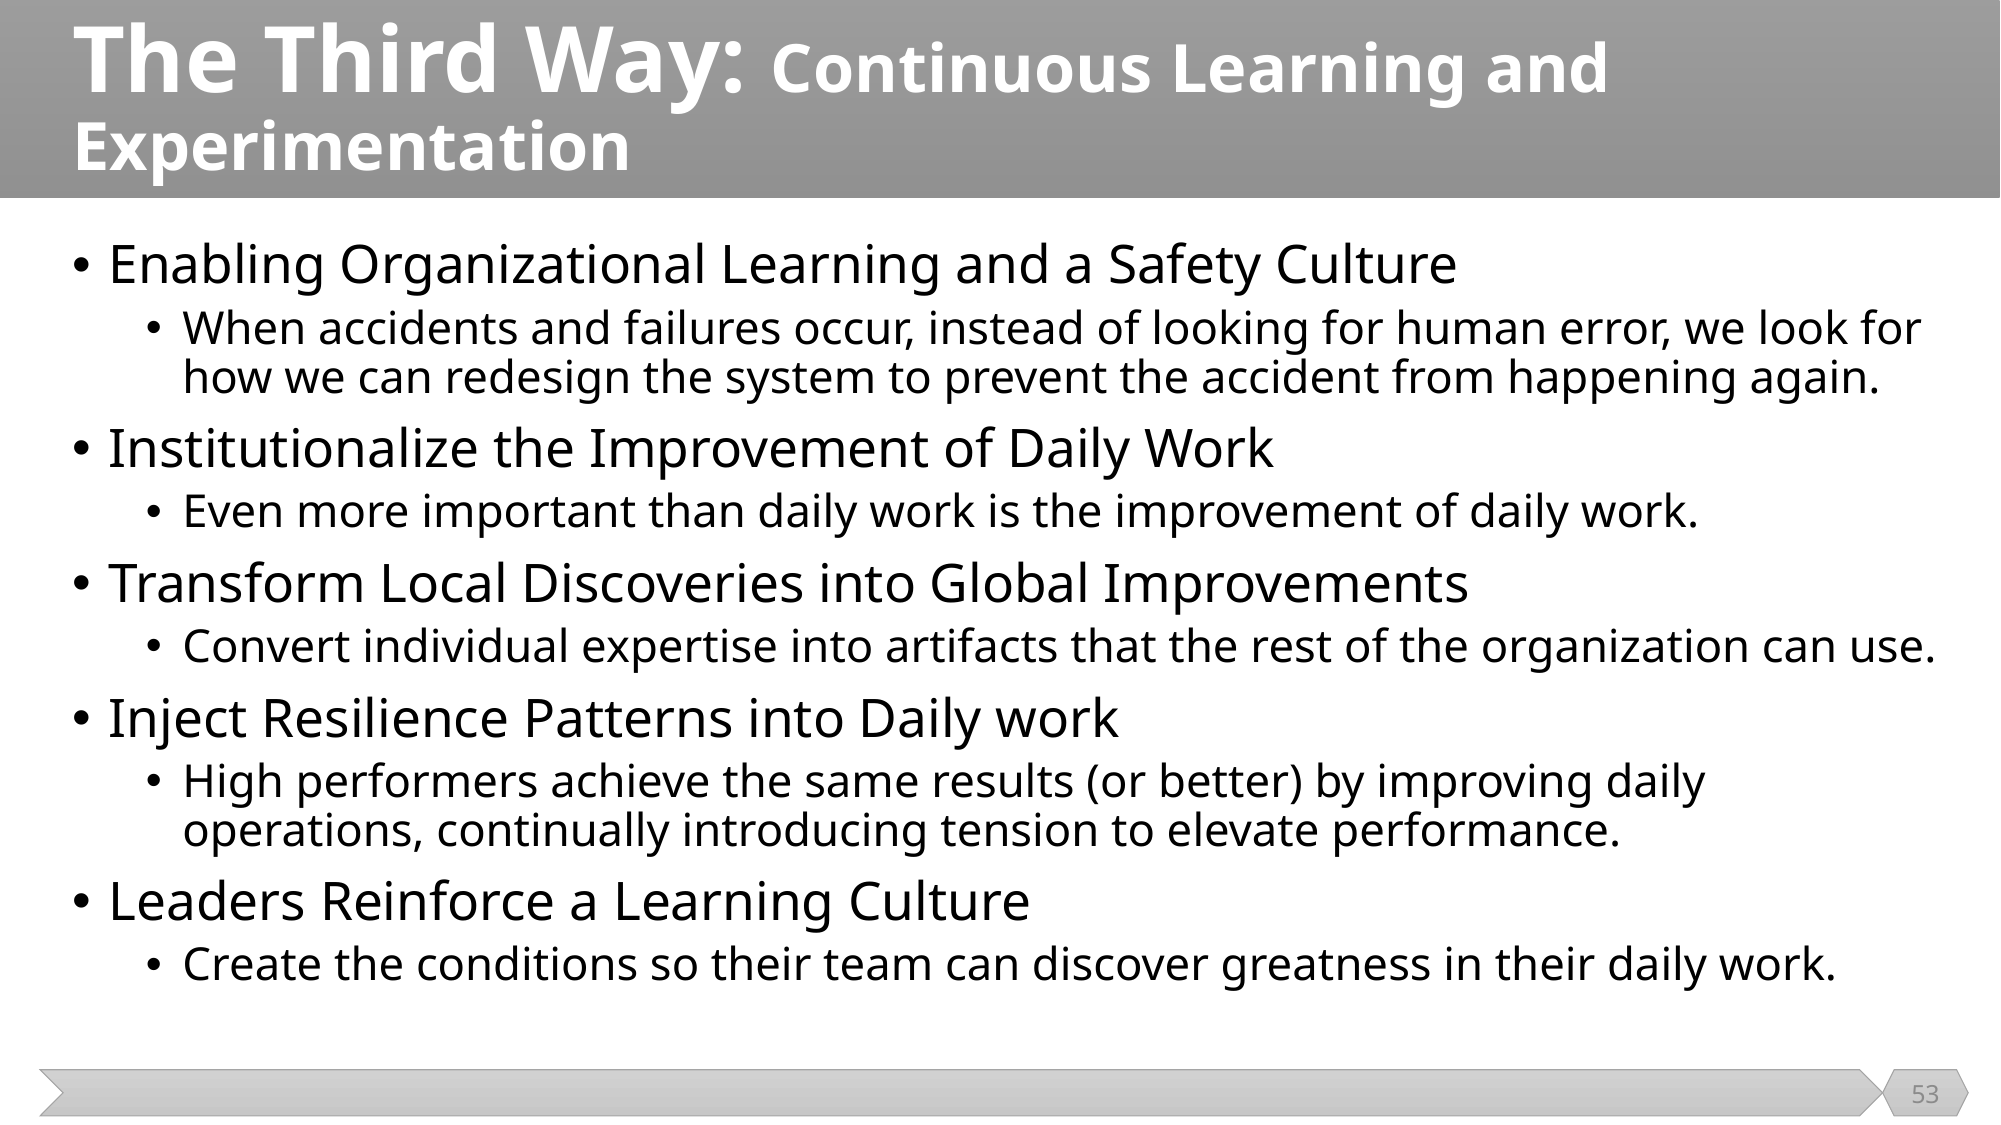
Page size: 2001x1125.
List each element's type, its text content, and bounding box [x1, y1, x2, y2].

title The Third Way: Continuous Learning and Experimentation [56, 0, 1969, 199]
list Enabling Organizational Learning and a Safety Culture When accidents and failures occur, instead of looking for human error, we look for how we can redesign the system to prevent the accident from happening again. Institutionalize the Improvement of Daily Work Even more important than daily work is the improvement of daily work. Transform Local Discoveries into Global Improvements Convert individual expertise into artifacts that the rest of the organization can use. Inject Resilience Patterns into Daily work High performers achieve the same results (or better) by improving daily operations, continually introducing tension to elevate performance. Leaders Reinforce a Learning Culture Create the conditions so their team can discover greatness in their daily work. [56, 230, 1969, 1010]
slide_number 53 [1882, 1065, 1969, 1125]
